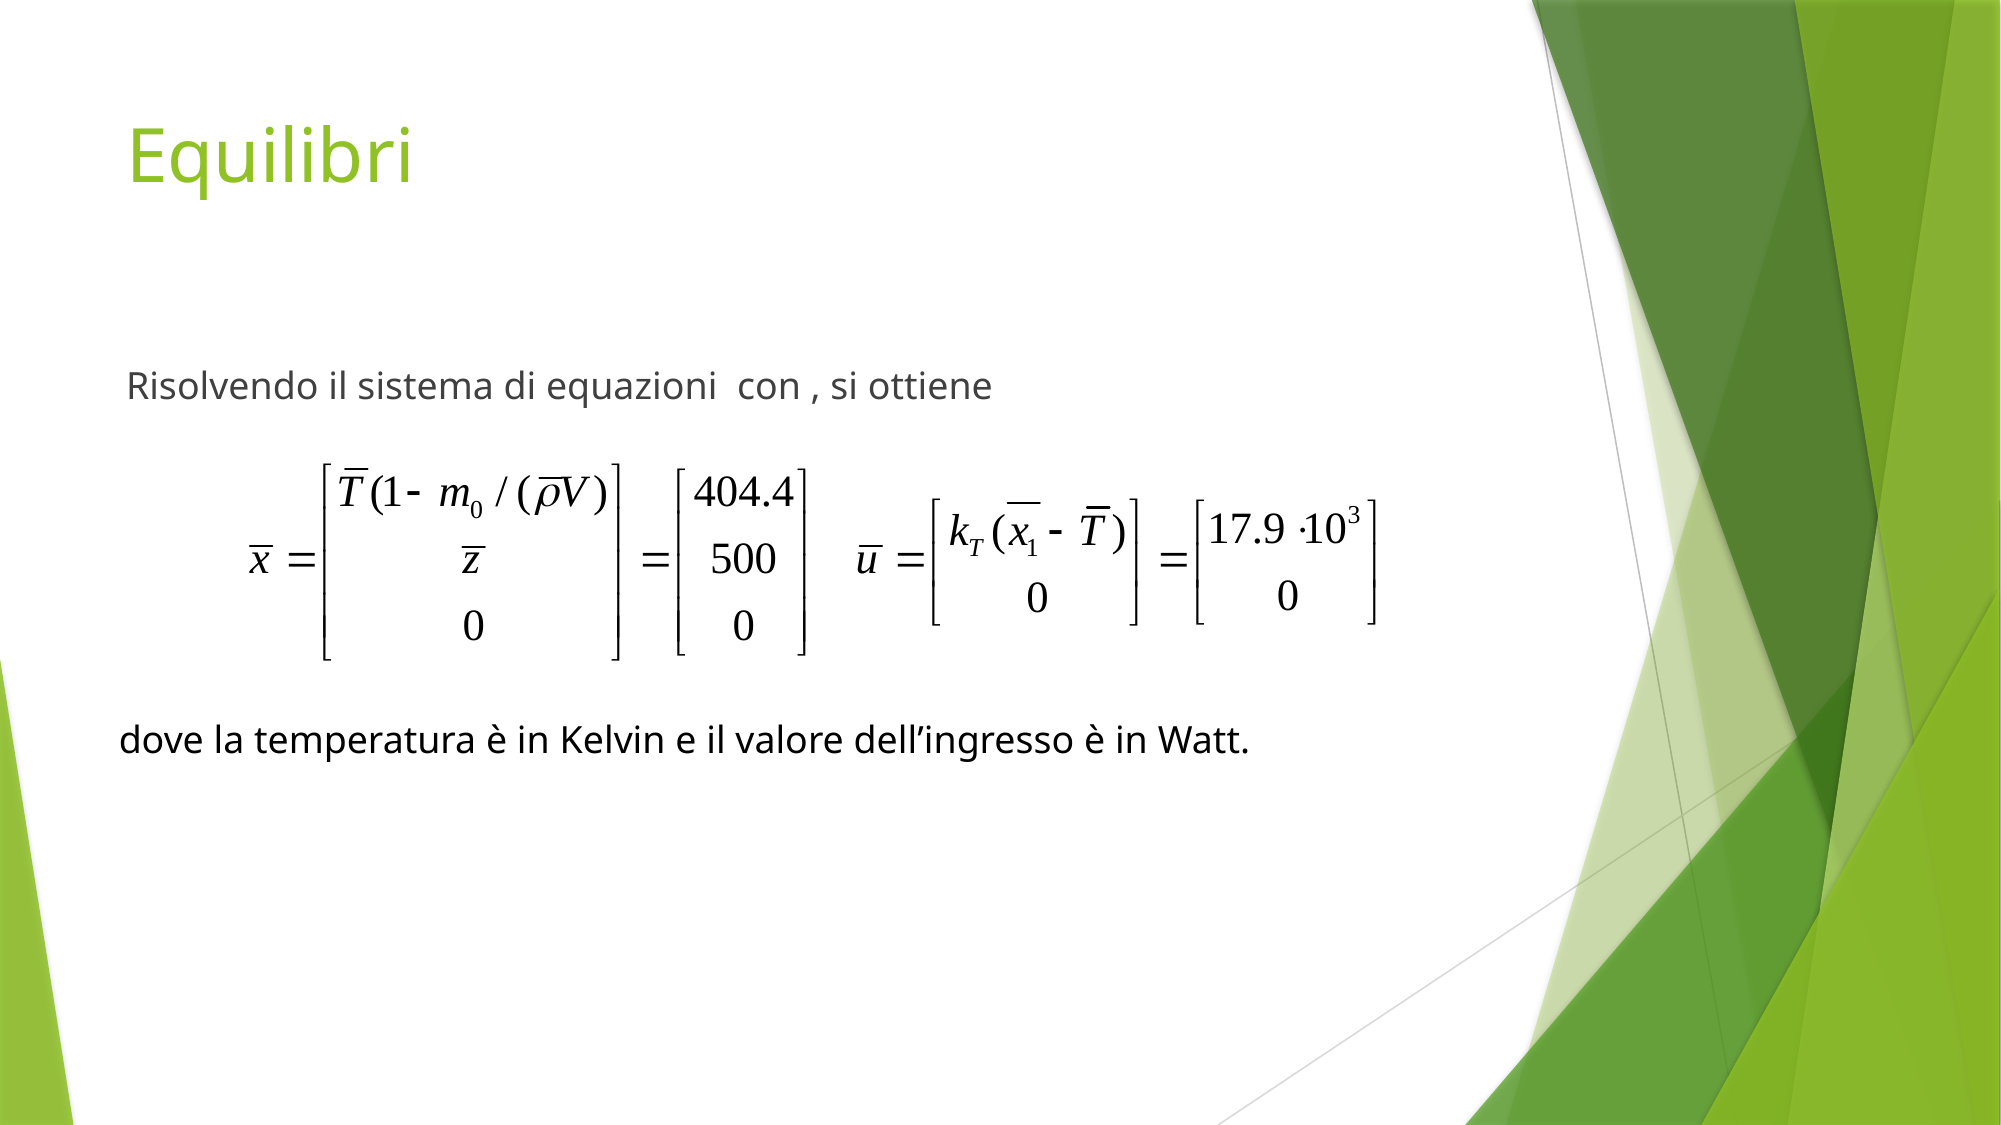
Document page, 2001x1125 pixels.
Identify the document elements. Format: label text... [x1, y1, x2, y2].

text_box dove la temperatura è in Kelvin e il valore dell’ingresso è in Watt. [104, 708, 1286, 769]
title Equilibri [111, 99, 1522, 317]
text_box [240, 453, 1392, 672]
